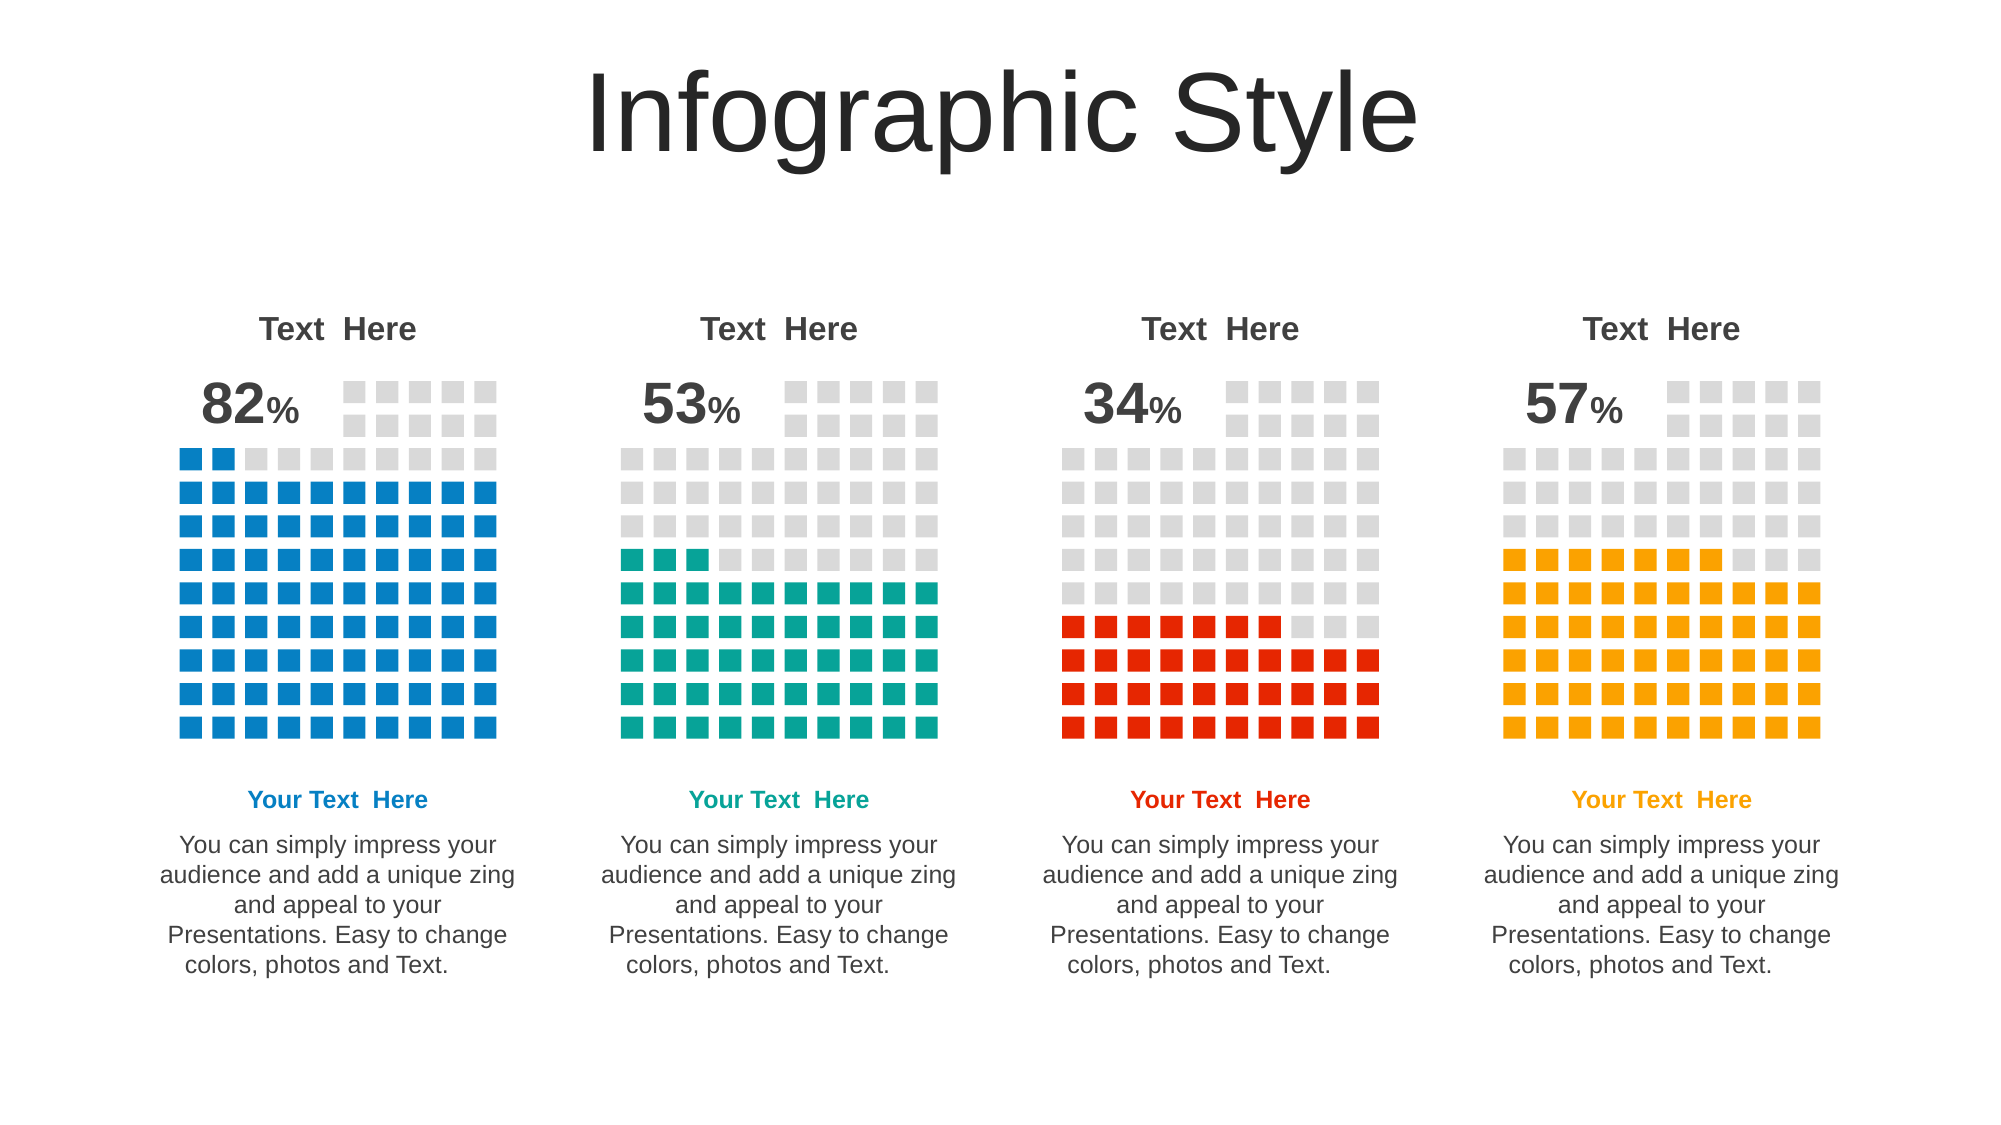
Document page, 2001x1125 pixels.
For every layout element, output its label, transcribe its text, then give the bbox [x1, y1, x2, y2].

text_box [1024, 776, 1417, 988]
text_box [1225, 414, 1380, 437]
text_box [179, 548, 497, 571]
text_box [620, 649, 938, 672]
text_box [179, 649, 497, 672]
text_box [784, 381, 938, 404]
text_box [1503, 615, 1821, 639]
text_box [620, 515, 938, 538]
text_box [179, 716, 497, 739]
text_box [1667, 381, 1821, 404]
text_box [784, 414, 938, 437]
text_box 53% [620, 357, 763, 443]
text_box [179, 682, 497, 706]
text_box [142, 776, 534, 988]
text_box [179, 615, 497, 639]
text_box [1062, 615, 1380, 639]
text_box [1062, 515, 1380, 538]
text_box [620, 548, 938, 571]
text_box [179, 448, 497, 471]
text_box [620, 716, 938, 739]
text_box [1503, 548, 1821, 571]
text_box Text Here [190, 299, 486, 355]
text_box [620, 582, 938, 605]
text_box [179, 582, 497, 605]
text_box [620, 448, 938, 471]
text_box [1062, 682, 1380, 706]
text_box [179, 481, 497, 504]
text_box Text Here [1514, 299, 1810, 355]
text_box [1062, 582, 1380, 605]
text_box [1062, 481, 1380, 504]
text_box 34% [1062, 357, 1204, 443]
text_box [583, 776, 976, 988]
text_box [1062, 716, 1380, 739]
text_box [1503, 649, 1821, 672]
text_box 57% [1503, 357, 1646, 443]
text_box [1667, 414, 1821, 437]
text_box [1062, 448, 1380, 471]
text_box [620, 682, 938, 706]
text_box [620, 481, 938, 504]
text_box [1062, 548, 1380, 571]
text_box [1062, 649, 1380, 672]
text_box Text Here [1073, 299, 1369, 355]
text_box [1503, 515, 1821, 538]
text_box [343, 414, 497, 437]
text_box Text Here [631, 299, 927, 355]
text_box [1503, 448, 1821, 471]
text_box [1225, 381, 1380, 404]
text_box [1503, 682, 1821, 706]
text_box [343, 381, 497, 404]
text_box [1503, 582, 1821, 605]
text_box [179, 515, 497, 538]
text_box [1466, 776, 1858, 988]
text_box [1503, 716, 1821, 739]
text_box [1503, 481, 1821, 504]
text_box 82% [179, 357, 322, 443]
list Infographic Style [53, 55, 1952, 175]
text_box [620, 615, 938, 639]
